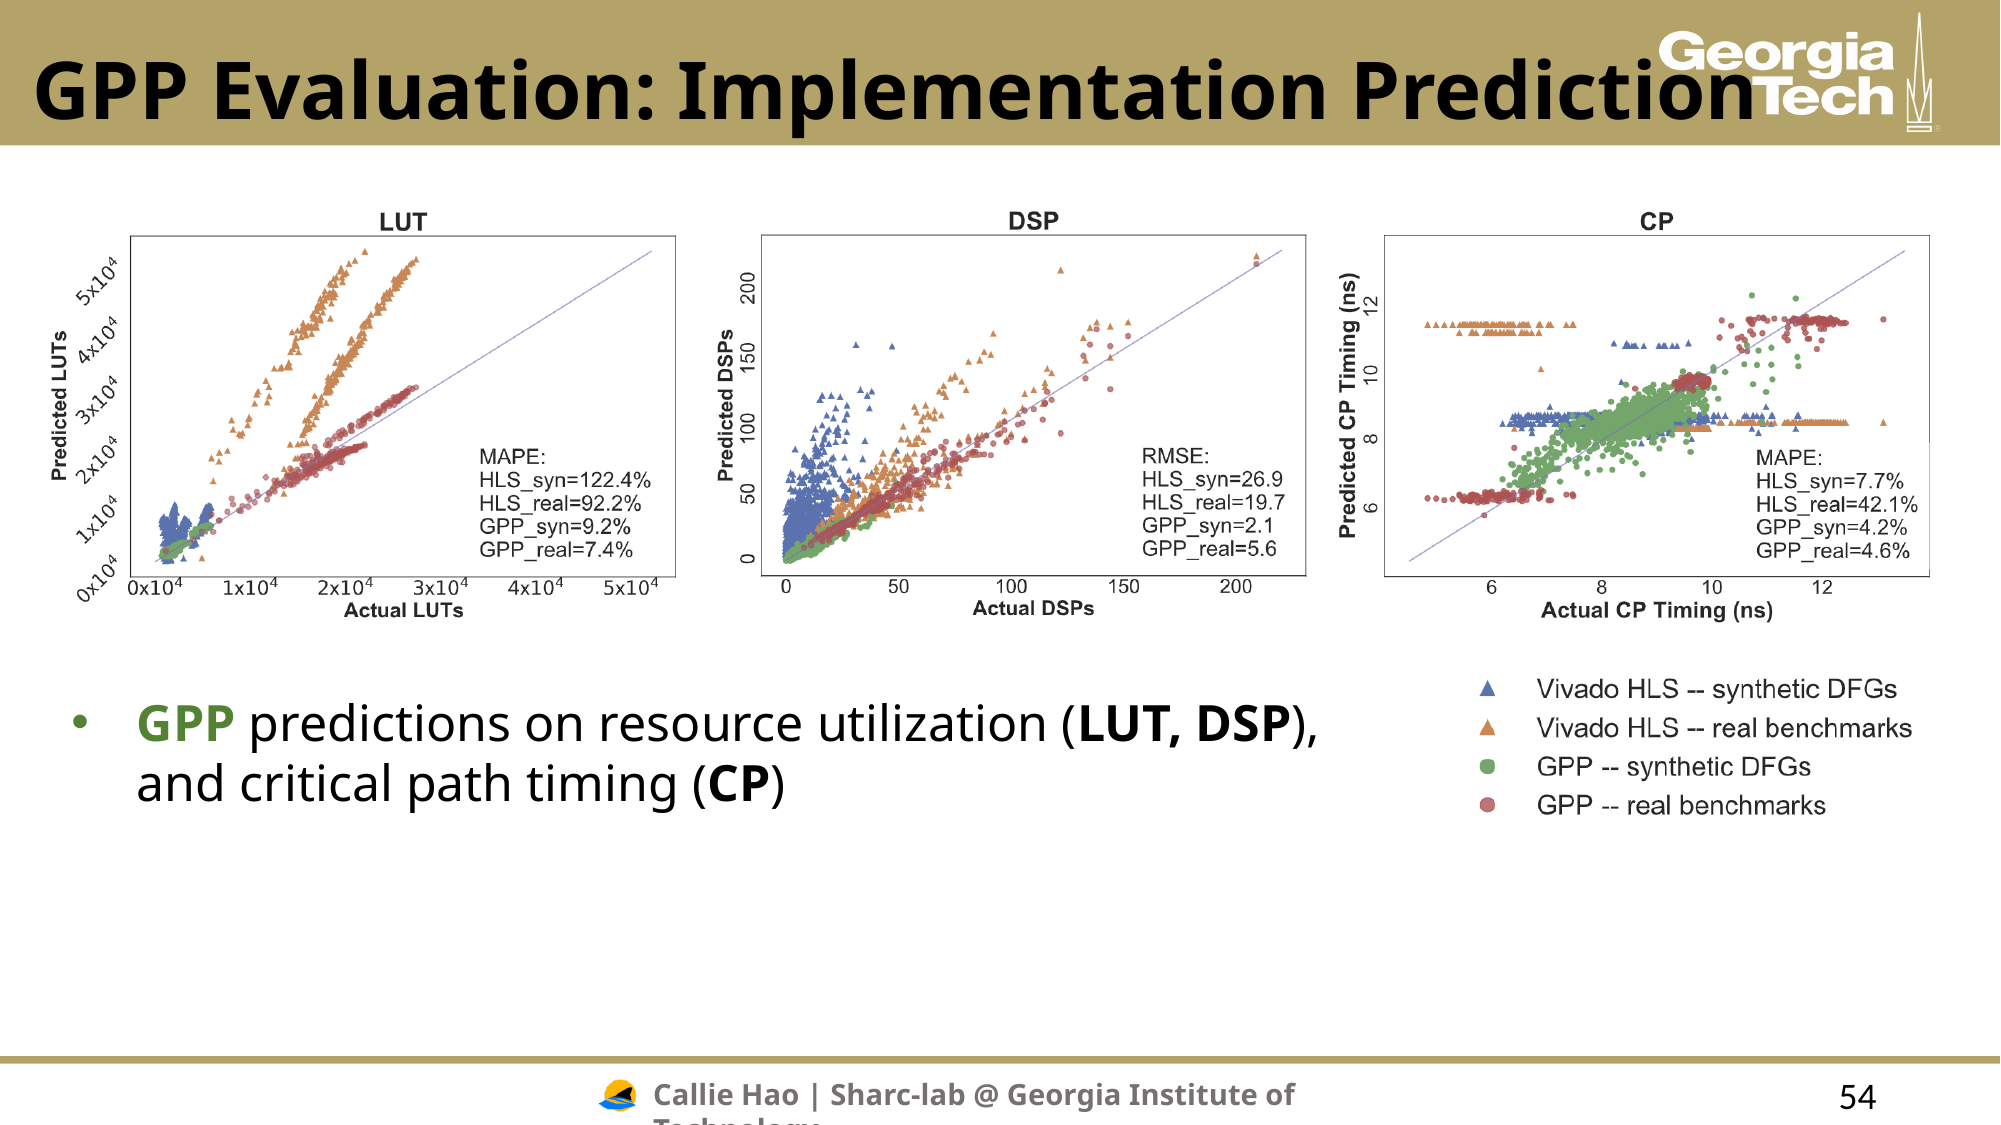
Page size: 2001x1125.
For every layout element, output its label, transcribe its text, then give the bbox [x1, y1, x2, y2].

slide_number 54 [1823, 1064, 1941, 1114]
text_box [22, 189, 1944, 640]
picture [596, 1076, 640, 1112]
picture [1464, 646, 1944, 857]
picture [1659, 12, 1941, 133]
text_box GPP predictions on resource utilization (LUT, DSP), and critical path timing (CP) [56, 683, 1388, 1014]
title GPP Evaluation: Implementation Prediction [17, 42, 1875, 145]
